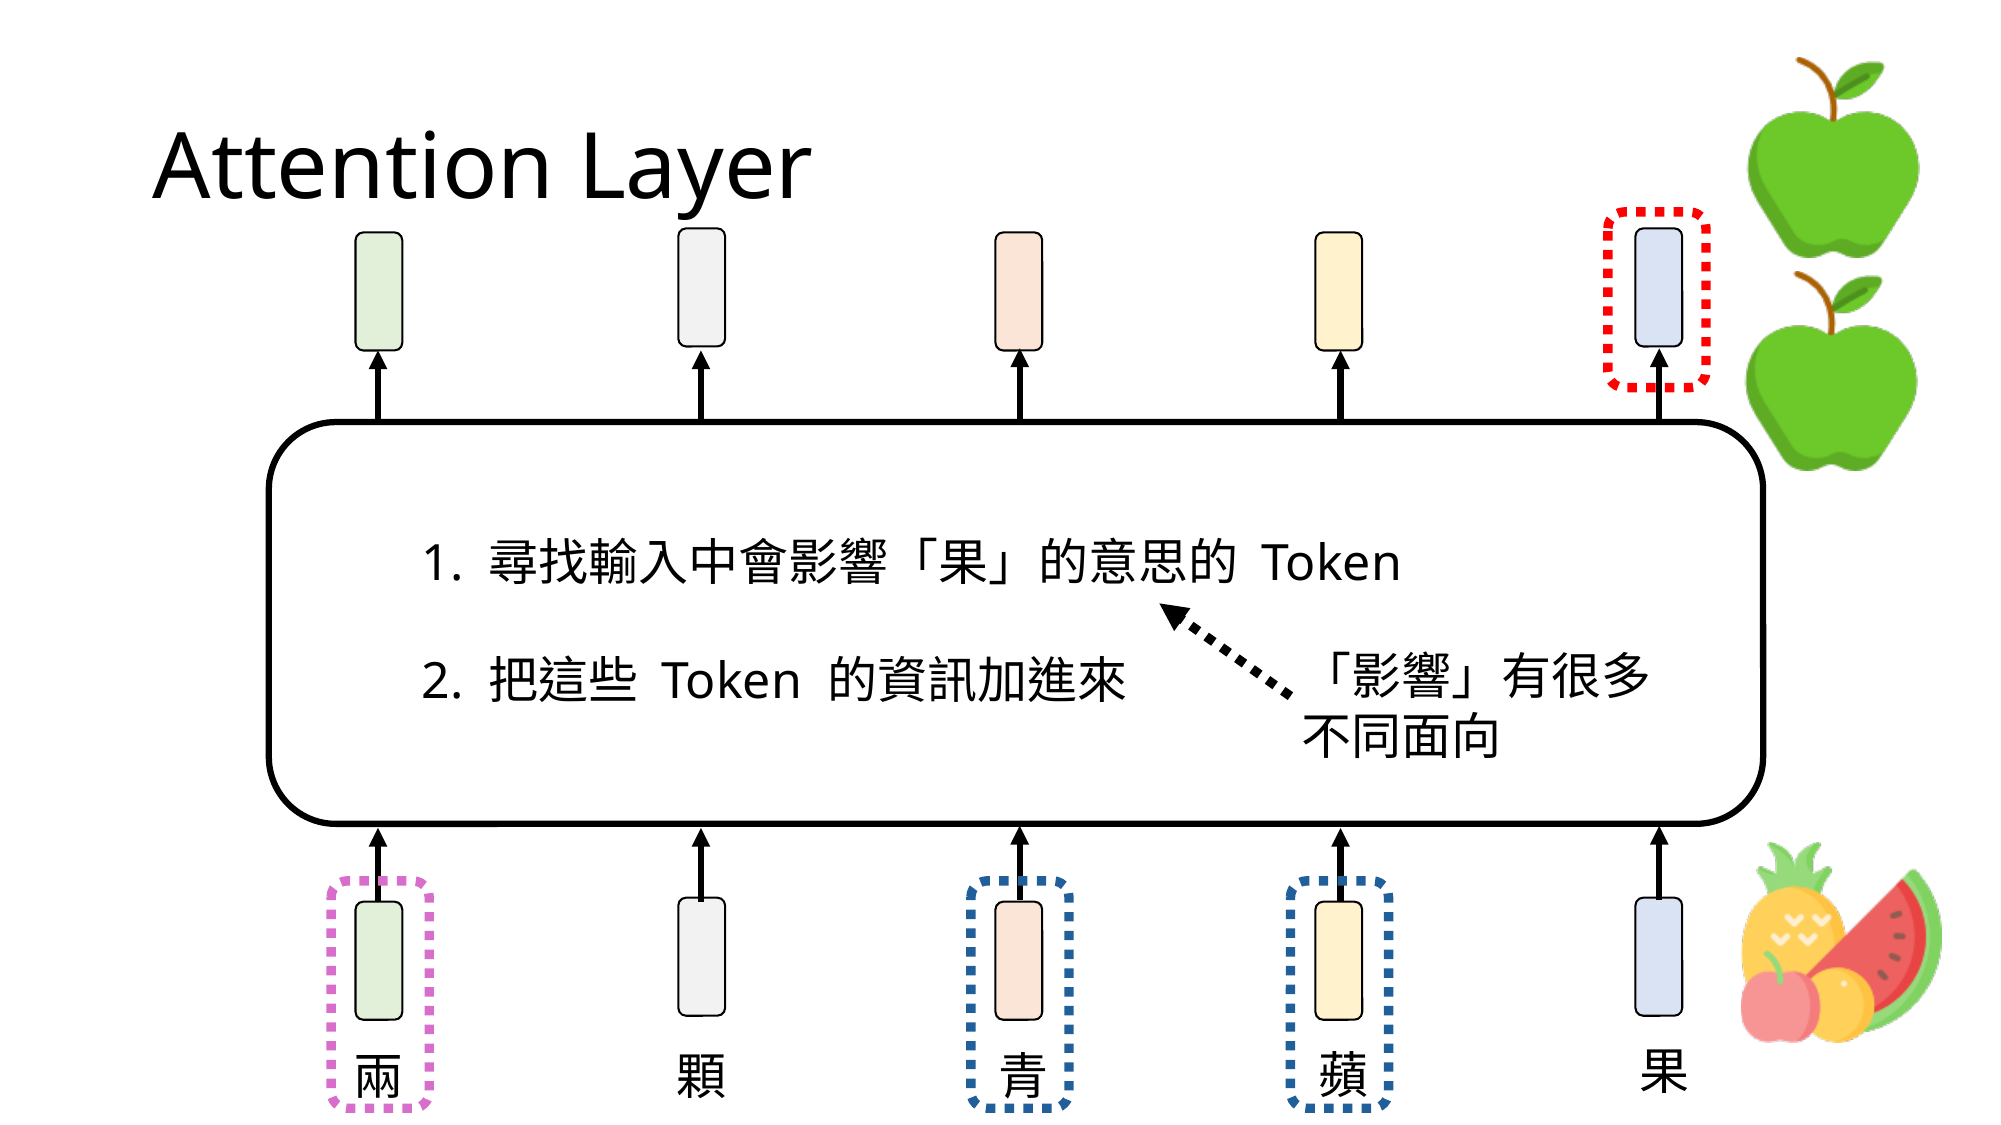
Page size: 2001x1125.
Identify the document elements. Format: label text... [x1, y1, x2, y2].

text_box [678, 897, 726, 1016]
text_box [995, 232, 1043, 351]
title Attention Layer [137, 59, 1863, 278]
text_box 2. 把這些 Token 的資訊加進來 [406, 641, 1286, 716]
text_box [678, 228, 726, 347]
text_box [1635, 897, 1683, 1016]
text_box [355, 232, 403, 351]
text_box 青 [924, 1036, 1123, 1112]
text_box 蘋 [1244, 1036, 1444, 1112]
text_box [969, 879, 1071, 1110]
text_box [1315, 232, 1363, 351]
text_box [268, 422, 1764, 824]
text_box 「影響」有很多不同面向 [1286, 636, 1677, 772]
text_box 顆 [601, 1036, 801, 1112]
text_box [1606, 210, 1708, 390]
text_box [1158, 602, 1291, 697]
text_box [1288, 879, 1391, 1110]
picture [1730, 270, 1932, 472]
picture [1740, 842, 1942, 1044]
text_box 1. 尋找輸入中會影響「果」的意思的 Token [406, 522, 1454, 598]
text_box 兩 [279, 1036, 478, 1112]
picture [1732, 57, 1934, 259]
text_box [329, 879, 431, 1110]
text_box 果 [1565, 1032, 1764, 1108]
